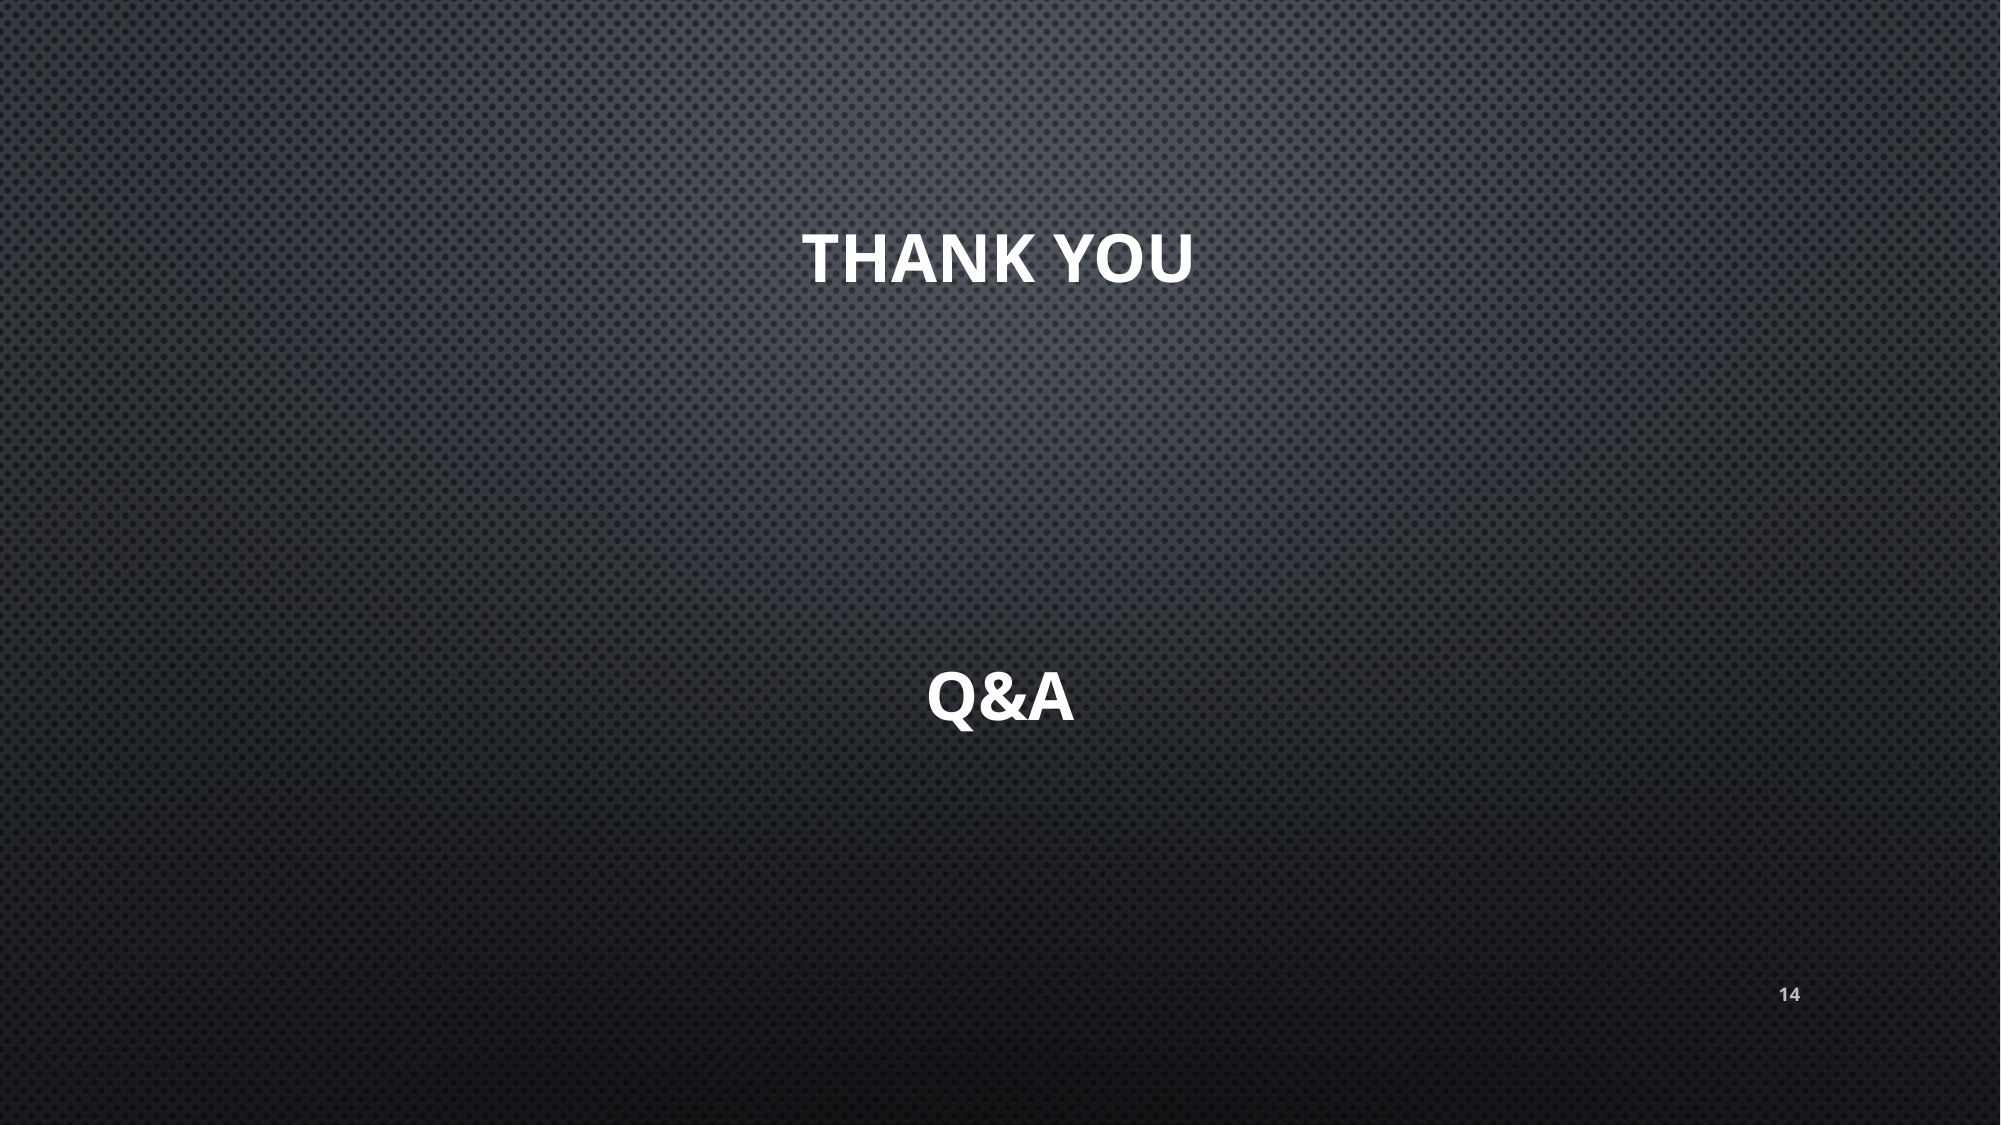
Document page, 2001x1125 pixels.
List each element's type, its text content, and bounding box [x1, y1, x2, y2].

slide_number 14 [1724, 965, 1816, 1025]
title Thank You [187, 99, 1813, 413]
list Q&A [187, 437, 1813, 950]
